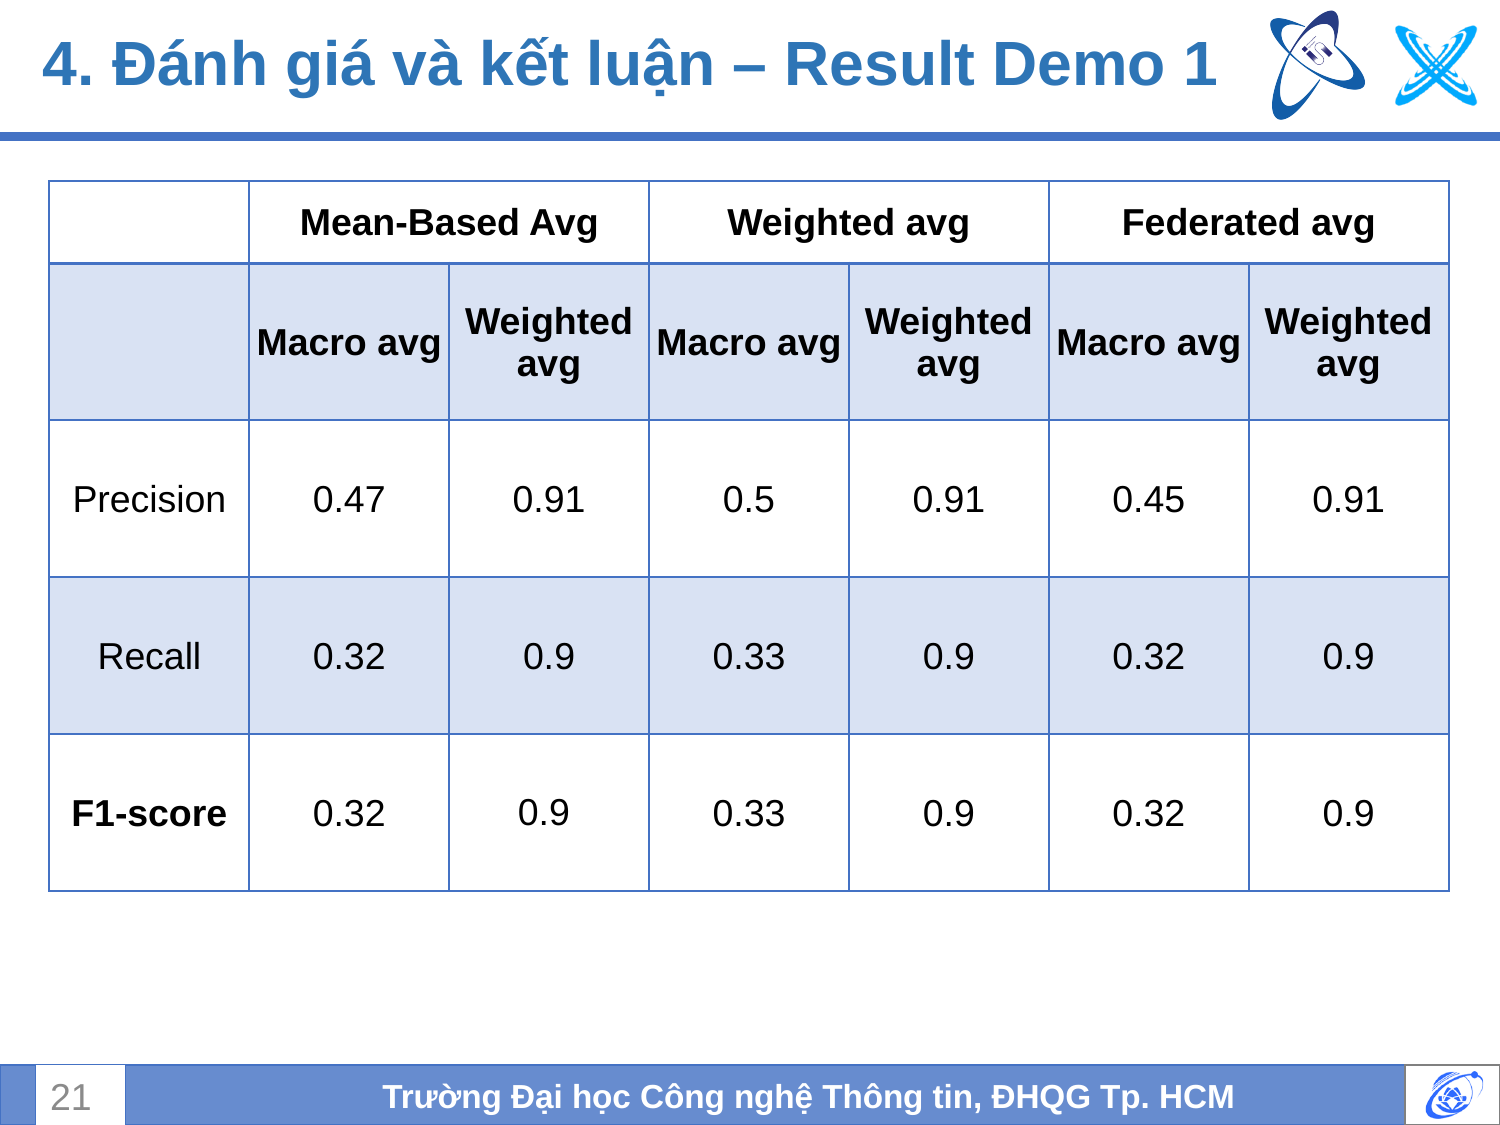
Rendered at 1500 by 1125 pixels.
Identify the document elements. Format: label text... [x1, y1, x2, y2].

table_cell 0.9 [450, 735, 648, 890]
table_cell 0.33 [650, 578, 848, 733]
table_header Federated avg [1050, 182, 1448, 262]
table_cell Macro avg [250, 265, 448, 419]
table_header Weighted avg [650, 182, 1048, 262]
table_cell 0.5 [650, 421, 848, 576]
table_cell Weighted avg [850, 265, 1048, 419]
table_cell 0.9 [850, 578, 1048, 733]
table_cell 0.9 [850, 735, 1048, 890]
slide_number 21 [16, 1065, 107, 1125]
table_cell 0.32 [250, 735, 448, 890]
table_cell 0.91 [1250, 421, 1448, 576]
table_cell Recall [50, 578, 248, 733]
table_cell 0.33 [650, 735, 848, 890]
table_cell F1-score [50, 735, 248, 890]
table_cell 0.32 [1050, 735, 1248, 890]
table_cell Macro avg [1050, 265, 1248, 419]
table_cell 0.91 [850, 421, 1048, 576]
table_cell 0.9 [1250, 578, 1448, 733]
table_header Mean-Based Avg [250, 182, 648, 262]
table_cell 0.32 [1050, 578, 1248, 733]
title 4. Đánh giá và kết luận – Result Demo 1 [27, 23, 1376, 108]
picture [1421, 1054, 1484, 1125]
table_cell 0.32 [250, 578, 448, 733]
picture [1259, 7, 1376, 23]
table_cell 0.9 [1250, 735, 1448, 890]
table_cell Precision [50, 421, 248, 576]
table_cell Weighted avg [1250, 265, 1448, 419]
picture [1259, 108, 1376, 123]
picture [1377, 5, 1493, 125]
table_cell 0.91 [450, 421, 648, 576]
table_cell [50, 265, 248, 419]
table_cell 0.45 [1050, 421, 1248, 576]
table_cell 0.9 [450, 578, 648, 733]
table_cell Macro avg [650, 265, 848, 419]
table_header [50, 182, 248, 262]
table_cell 0.47 [250, 421, 448, 576]
table_cell Weighted avg [450, 265, 648, 419]
